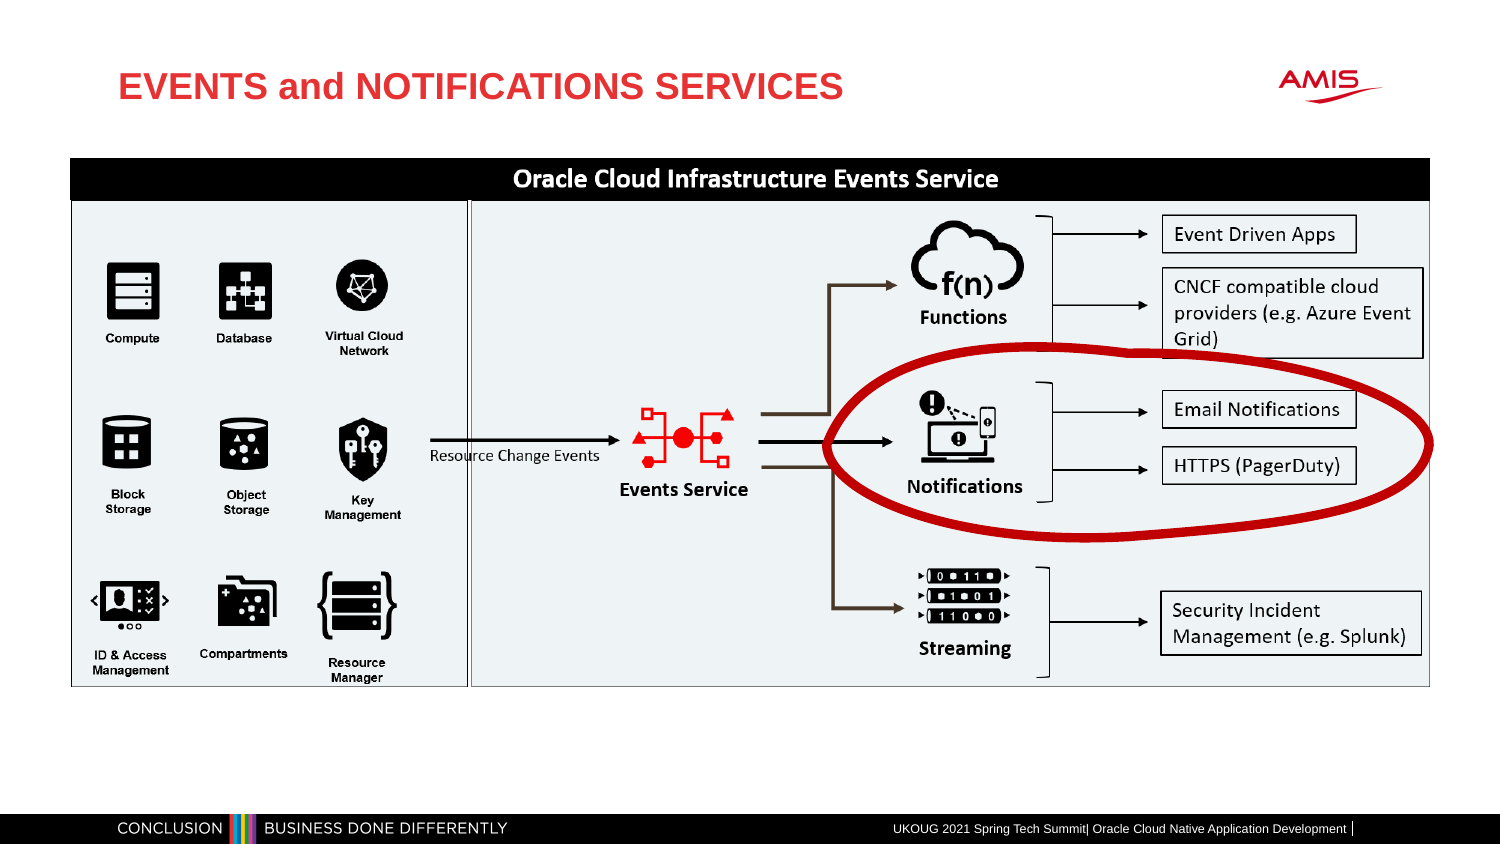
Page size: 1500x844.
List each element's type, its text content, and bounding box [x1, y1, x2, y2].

picture [70, 152, 1430, 692]
picture [239, 814, 1500, 844]
footer UKOUG 2021 Spring Tech Summit| Oracle Cloud Native Application Development [814, 820, 1347, 839]
picture [0, 814, 236, 844]
picture [1205, 58, 1388, 106]
title EVENTS and NOTIFICATIONS SERVICES [118, 47, 1205, 130]
